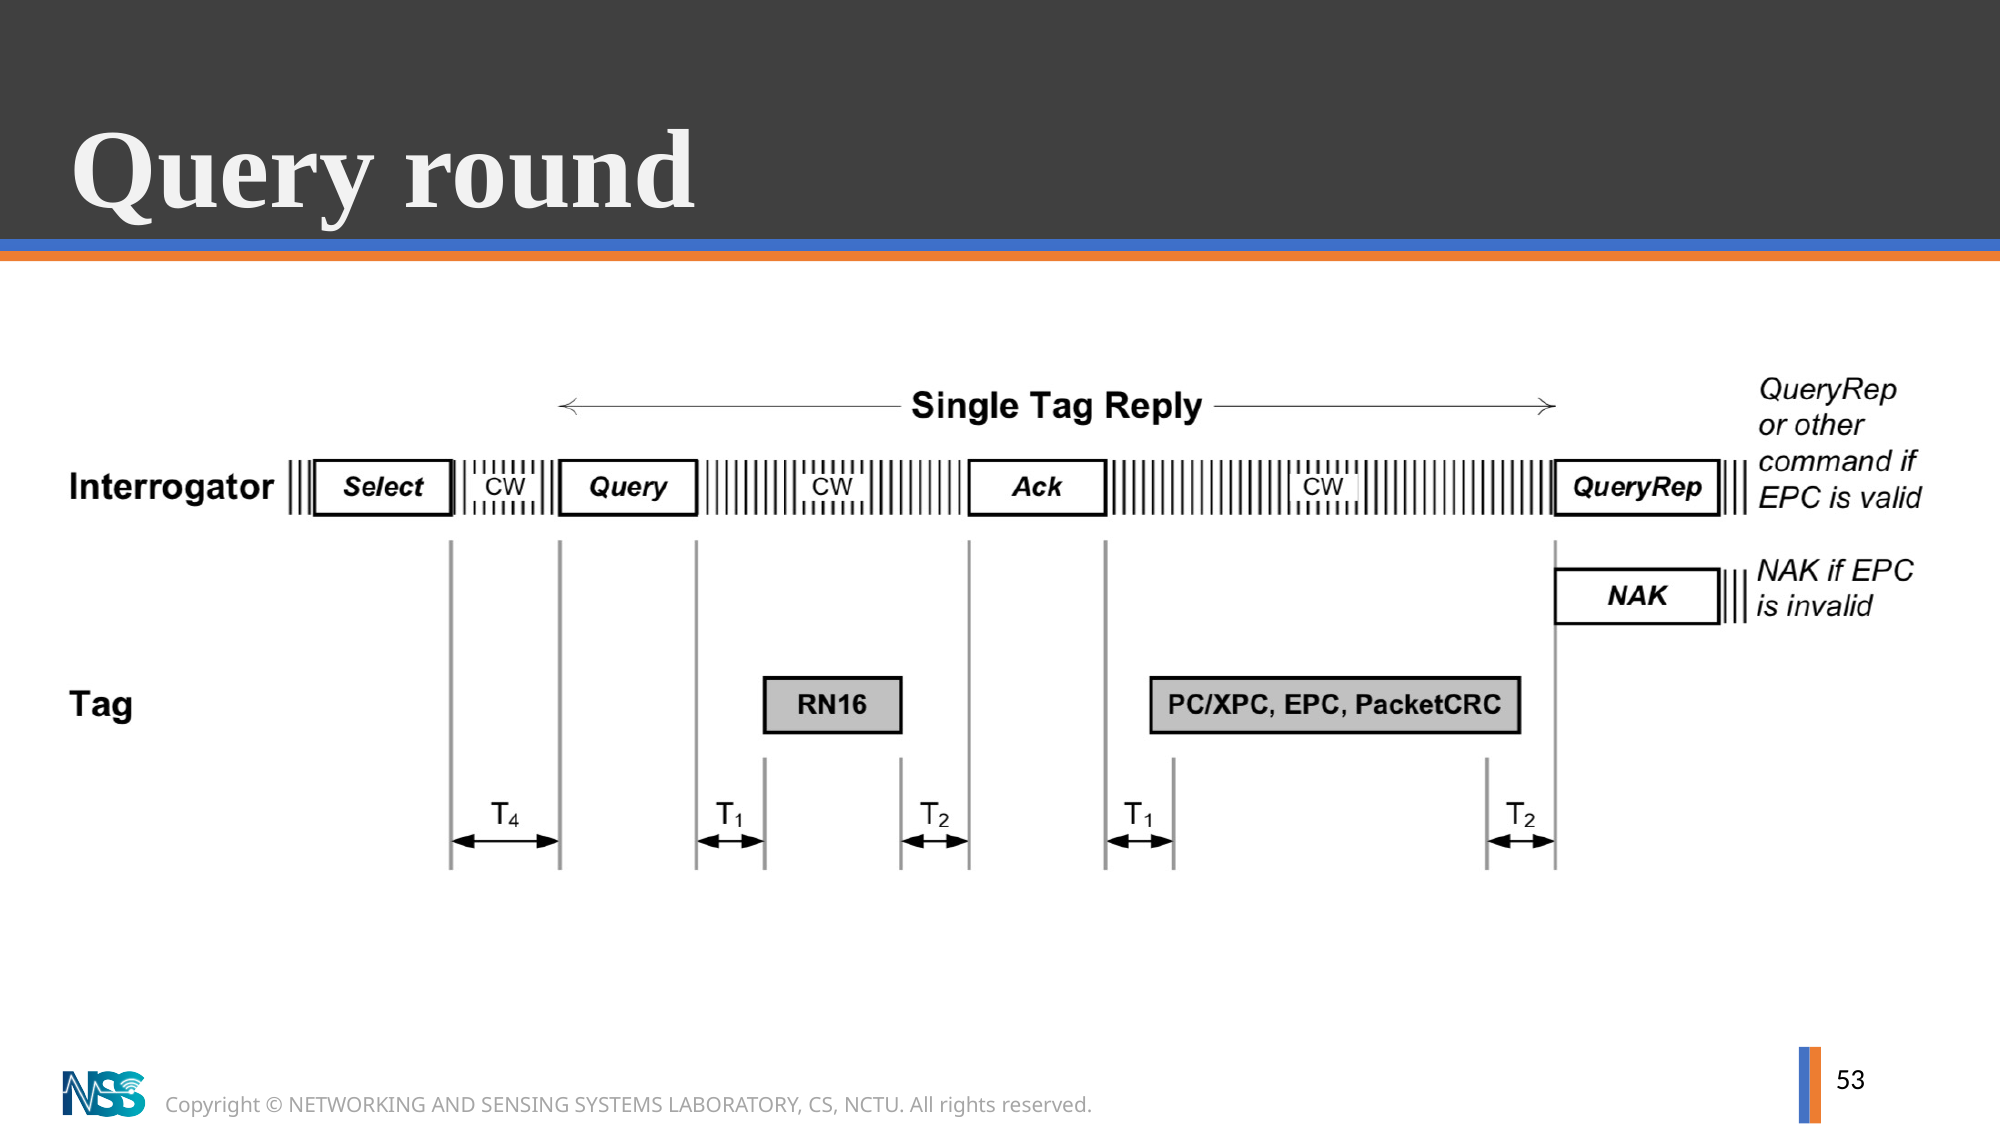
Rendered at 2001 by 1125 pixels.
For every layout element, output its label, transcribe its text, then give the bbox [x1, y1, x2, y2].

picture [55, 1067, 151, 1125]
title Query round [55, 56, 1945, 240]
slide_number 53 [1821, 1046, 1945, 1107]
picture [50, 347, 1949, 939]
